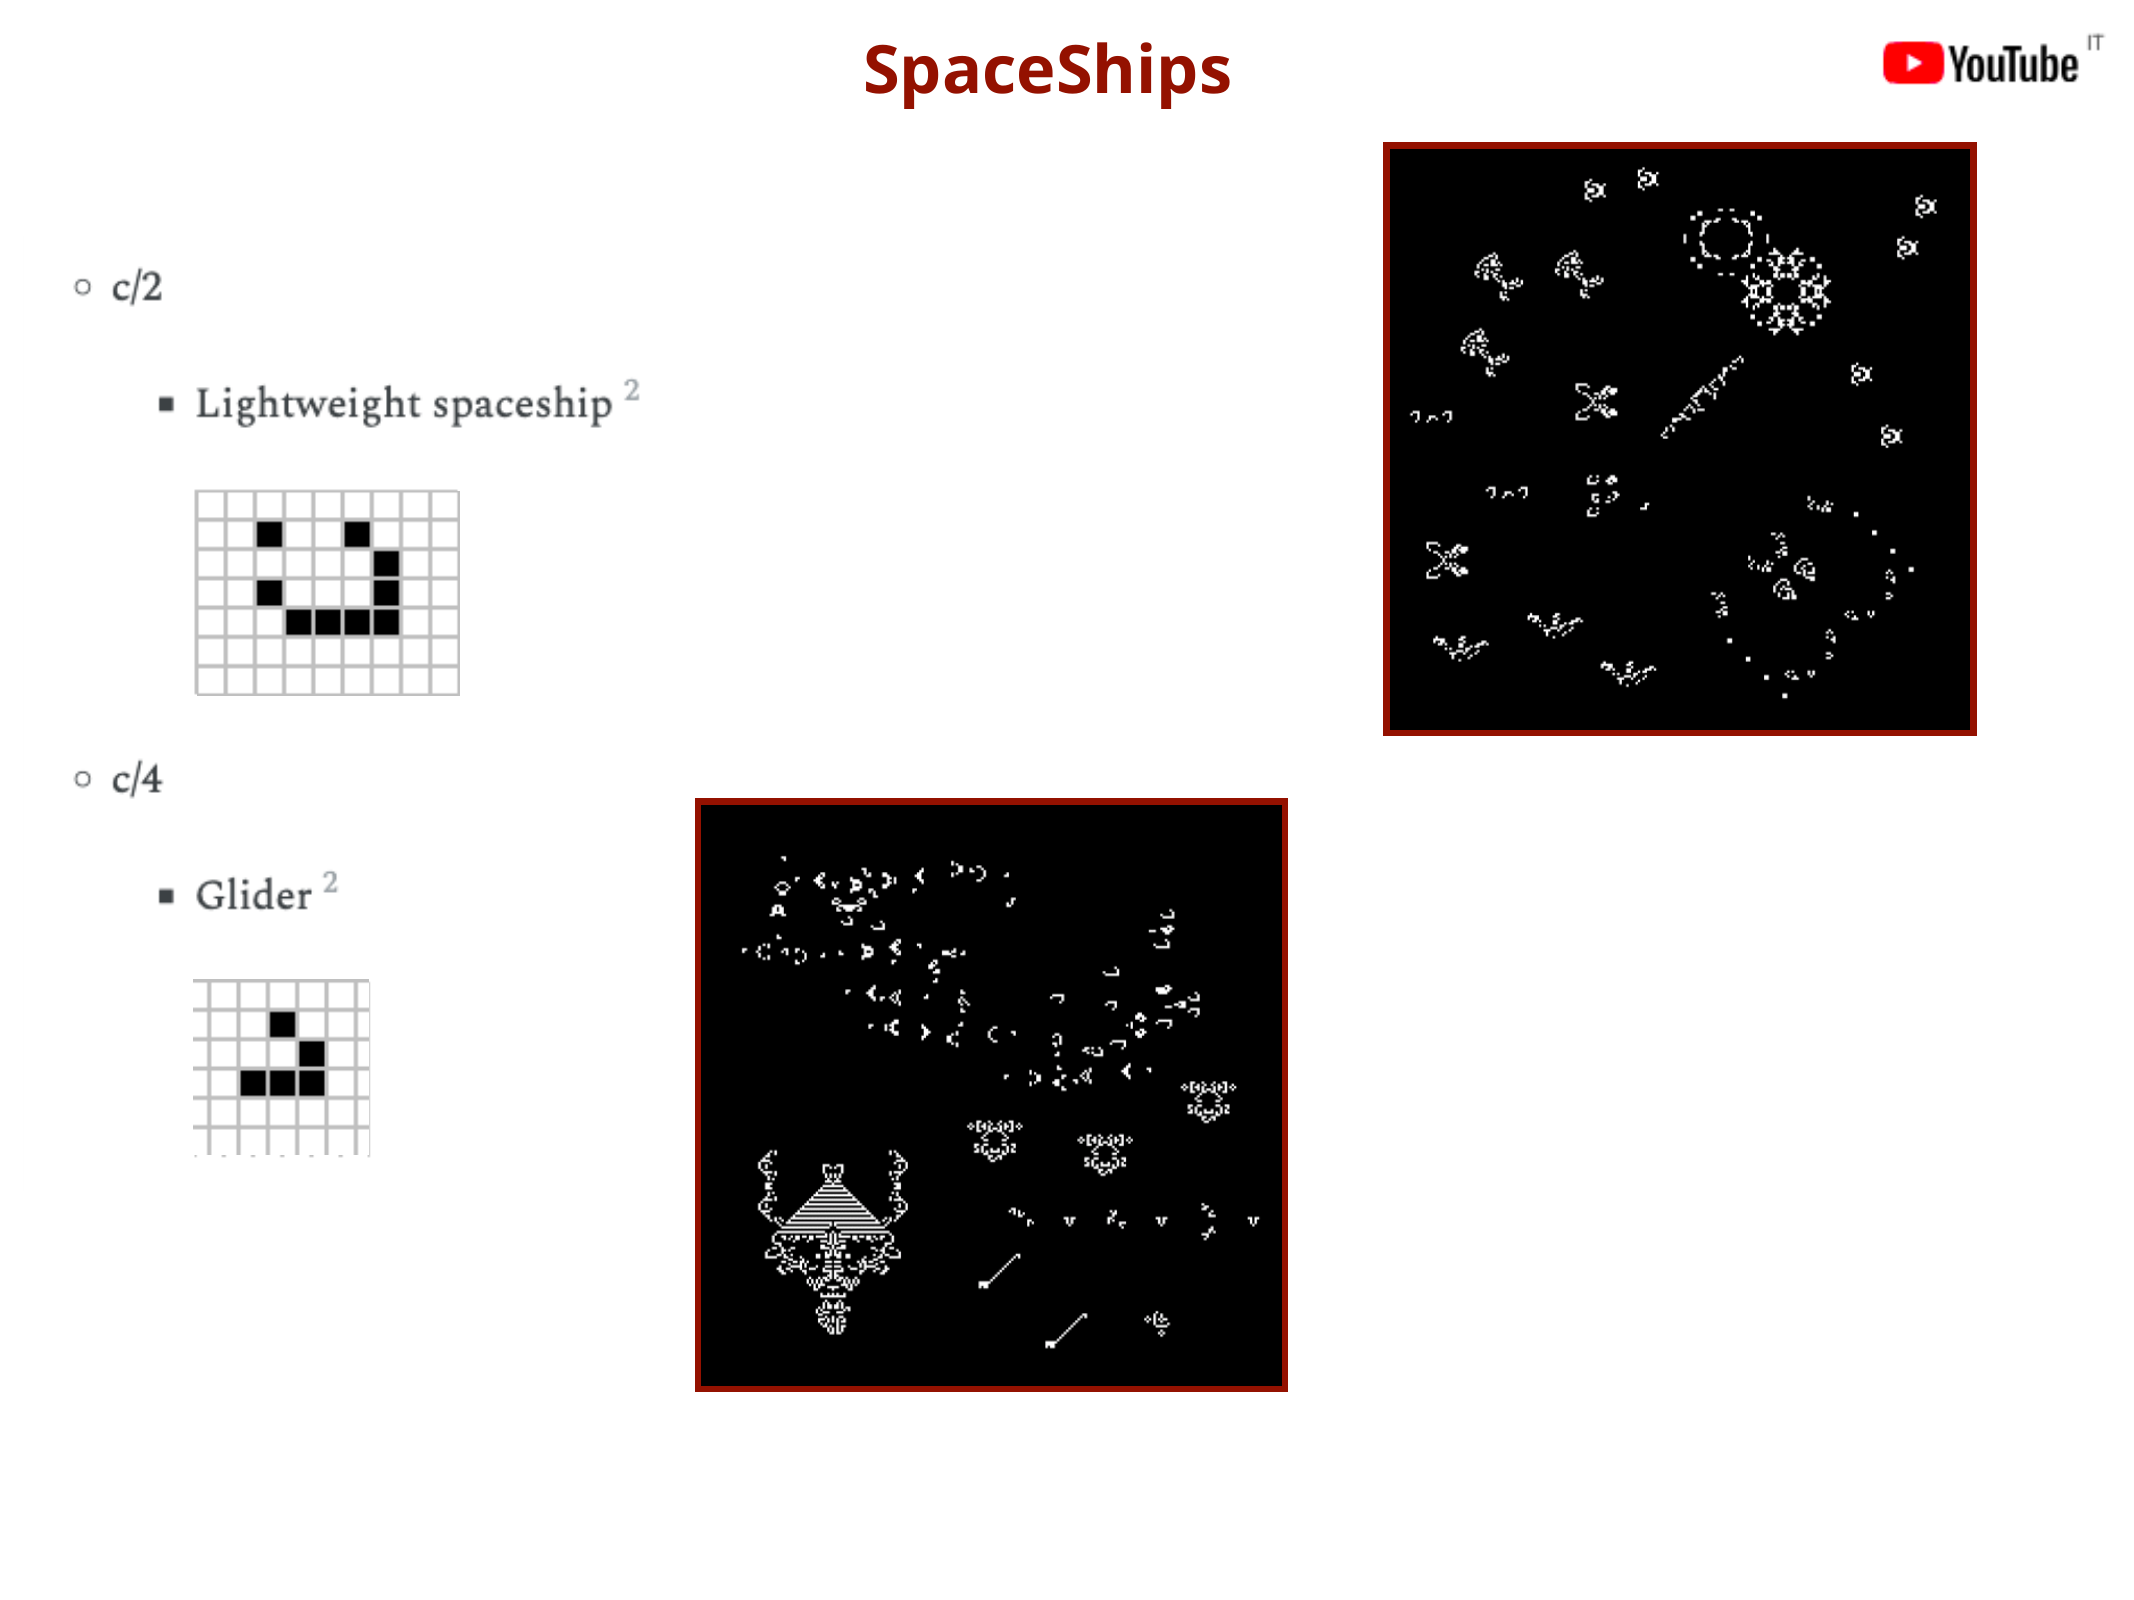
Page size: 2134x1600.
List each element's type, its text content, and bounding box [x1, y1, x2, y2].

picture [1863, 17, 2127, 118]
picture [22, 236, 675, 1192]
picture [700, 804, 1283, 1386]
text_box SpaceShips [854, 19, 1241, 116]
picture [1389, 148, 1971, 730]
